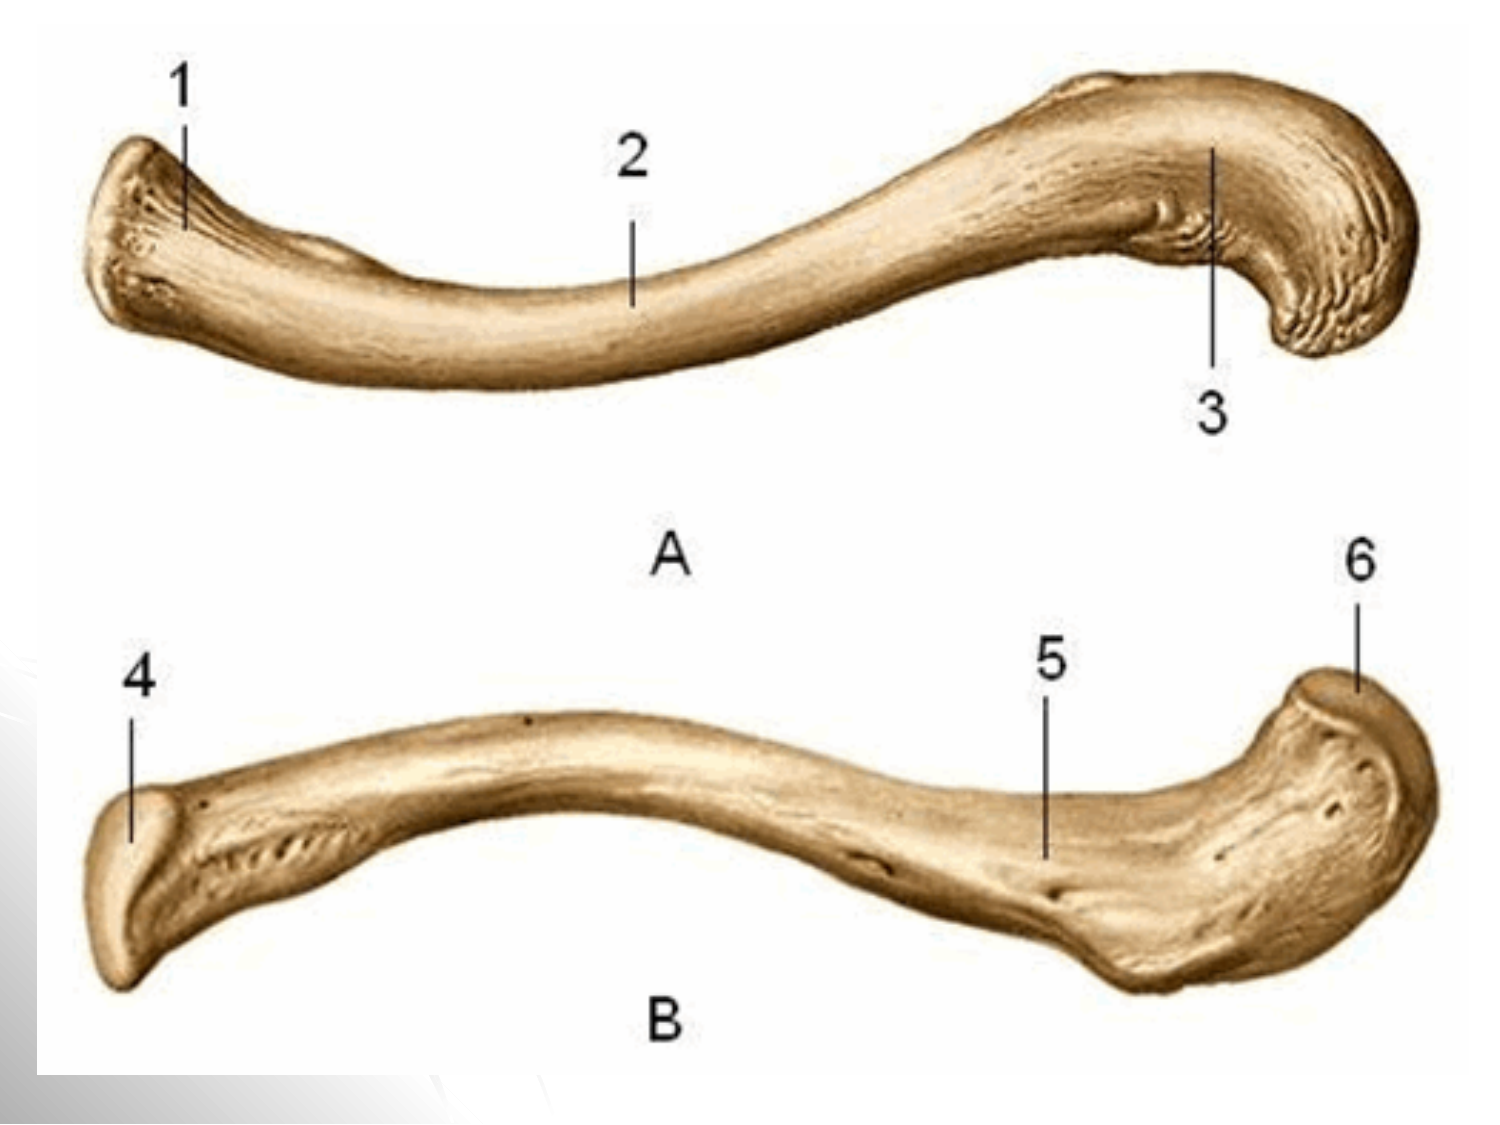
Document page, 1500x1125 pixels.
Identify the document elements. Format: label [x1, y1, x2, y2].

list [37, 24, 1469, 1076]
